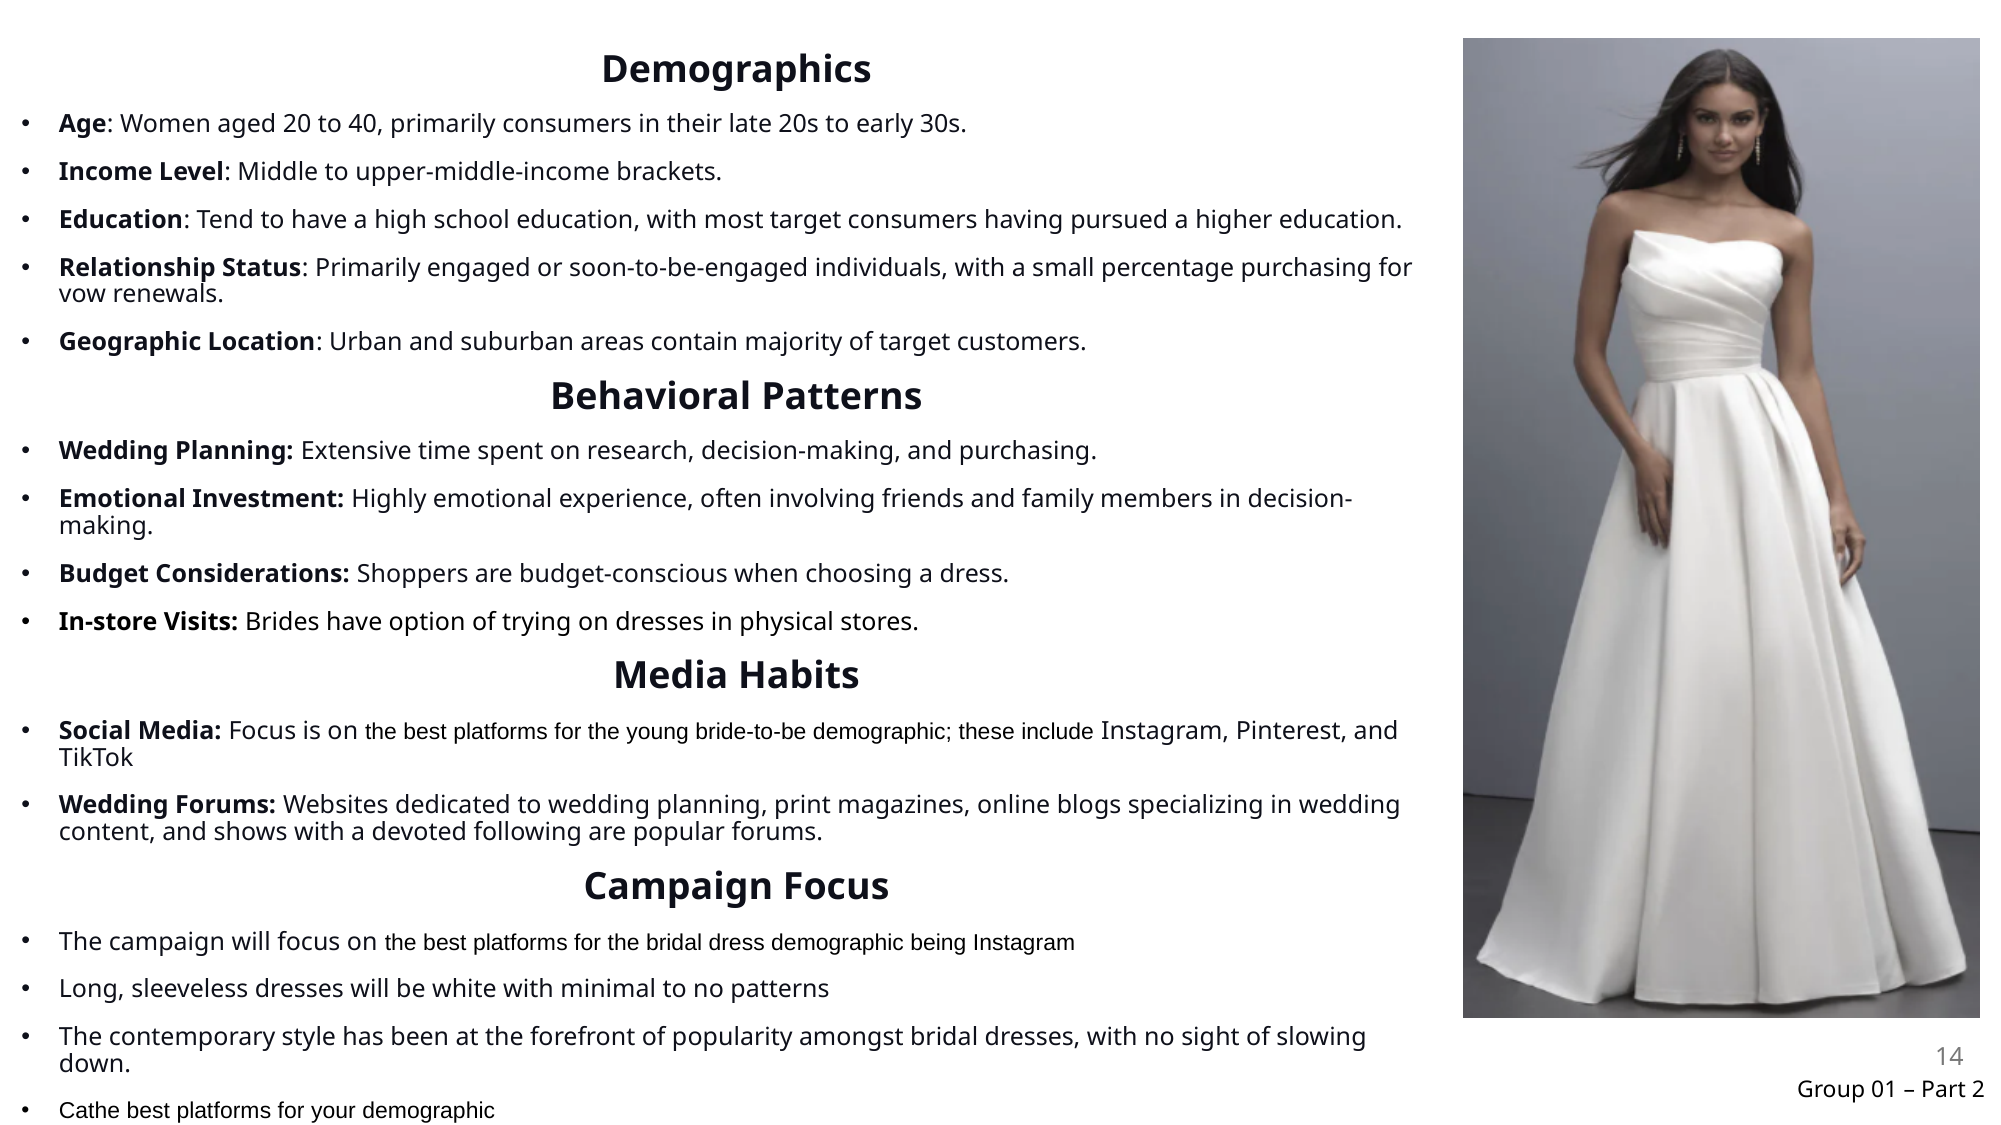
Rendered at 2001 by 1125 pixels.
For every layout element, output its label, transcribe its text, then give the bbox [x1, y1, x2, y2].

picture [1462, 38, 1980, 1019]
list Demographics Age: Women aged 20 to 40, primarily consumers in their late 20s to early 30s. Income Level: Middle to upper-middle-income brackets. Education: Tend to have a high school education, with most target consumers having pursued a higher education. Relationship Status: Primarily engaged or soon-to-be-engaged individuals, with a small percentage purchasing for vow renewals. Geographic Location: Urban and suburban areas contain majority of target customers. Behavioral Patterns Wedding Planning: Extensive time spent on research, decision-making, and purchasing. Emotional Investment: Highly emotional experience, often involving friends and family members in decision-making. Budget Considerations: Shoppers are budget-conscious when choosing a dress. In-store Visits: Brides have option of trying on dresses in physical stores. Media Habits Social Media: Focus is on the best platforms for the young bride-to-be demographic; these include Instagram, Pinterest, and TikTok Wedding Forums: Websites dedicated to wedding planning, print magazines, online blogs specializing in wedding content, and shows with a devoted following are popular forums. Campaign Focus The campaign will focus on the best platforms for the bridal dress demographic being Instagram Long, sleeveless dresses will be white with minimal to no patterns The contemporary style has been at the forefront of popularity amongst bridal dresses, with no sight of slowing down. Cathe best platforms for your demographic [6, 42, 1462, 975]
slide_number 14 [1528, 1027, 1979, 1069]
text_box Group 01 – Part 2 [0, 1069, 2000, 1116]
